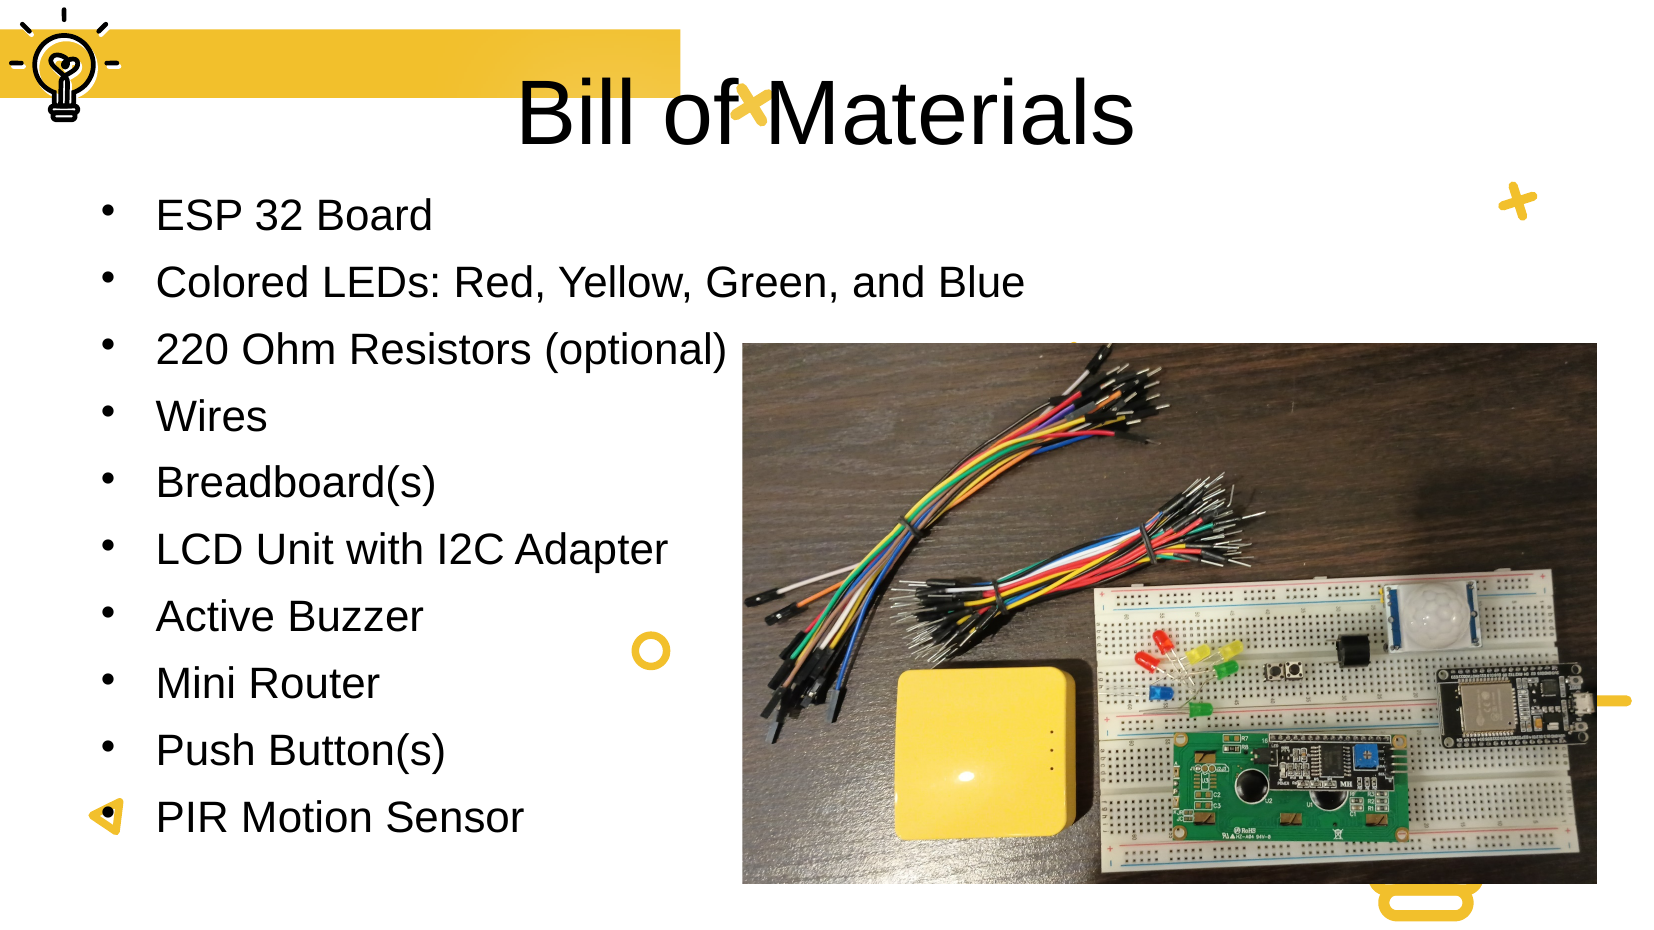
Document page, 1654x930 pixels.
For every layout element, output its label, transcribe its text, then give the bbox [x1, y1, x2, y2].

title Bill of Materials [82, 37, 1571, 192]
picture [742, 343, 1597, 884]
list ESP 32 Board Colored LEDs: Red, Yellow, Green, and Blue 220 Ohm Resistors (optional) Wires Breadboard(s) LCD Unit with I2C Adapter Active Buzzer Mini Router Push Button(s) PIR Motion Sensor [82, 192, 1571, 844]
